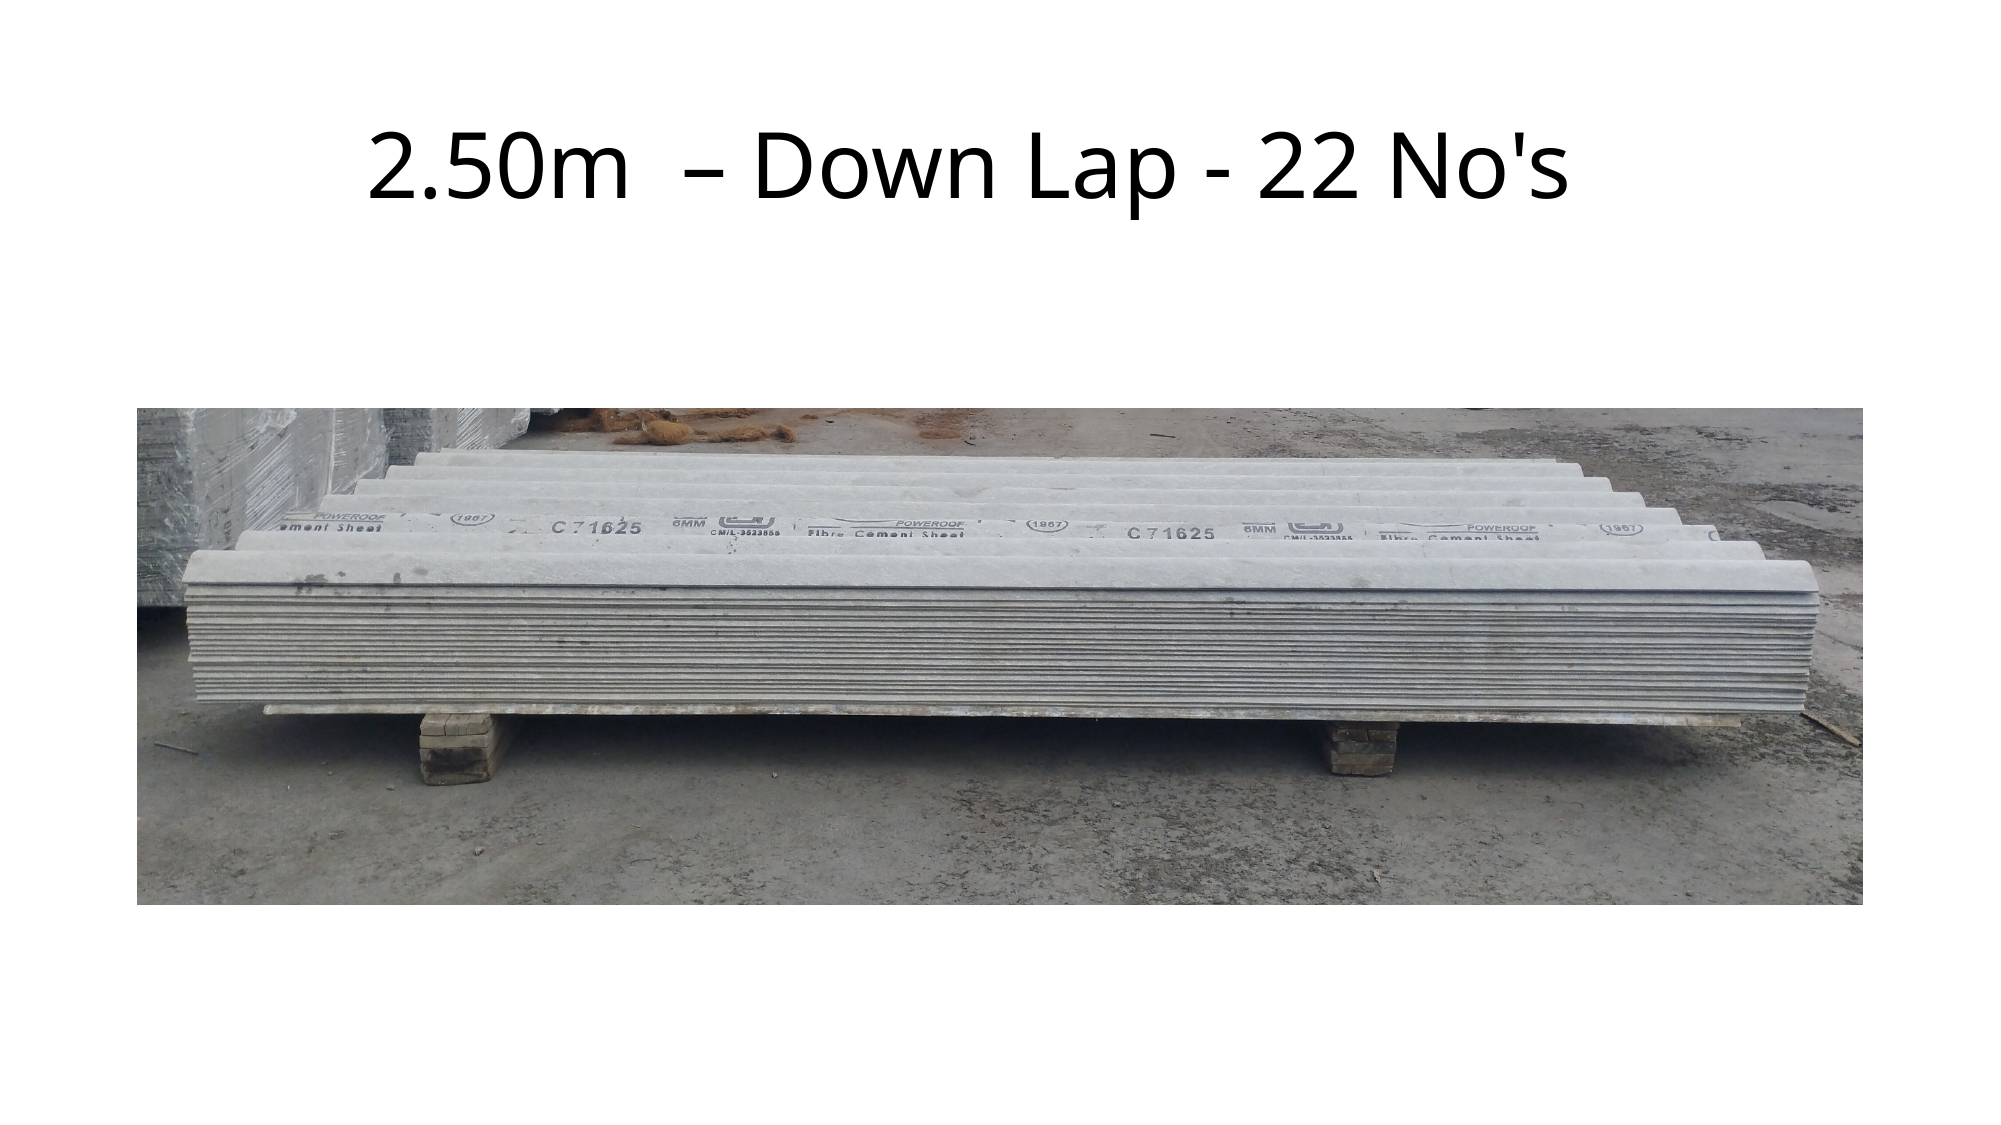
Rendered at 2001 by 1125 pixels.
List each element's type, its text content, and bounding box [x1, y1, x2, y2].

title 2.50m – Down Lap - 22 No's [137, 59, 1863, 278]
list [137, 408, 1863, 905]
